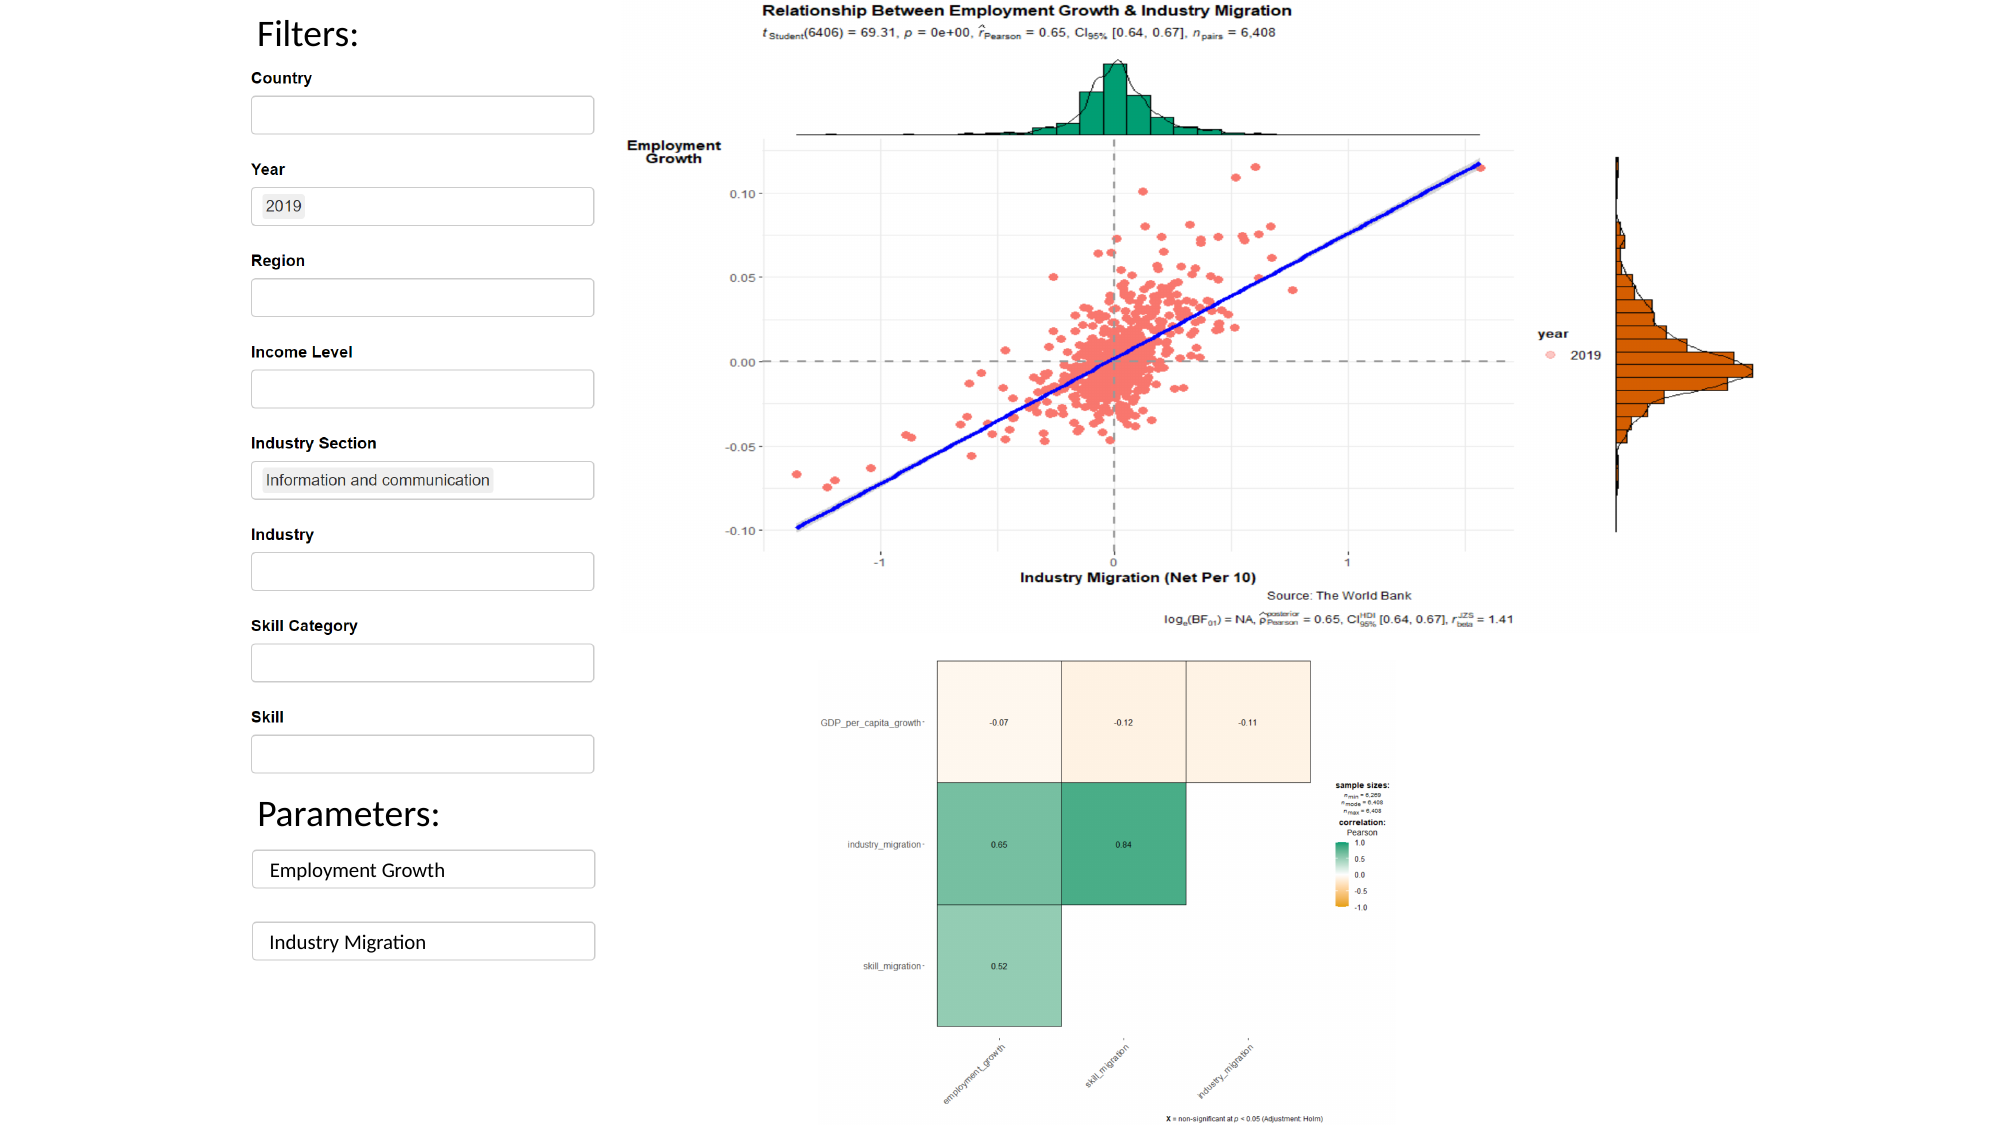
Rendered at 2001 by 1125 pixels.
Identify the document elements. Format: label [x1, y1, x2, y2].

text_box [241, 0, 1759, 1125]
